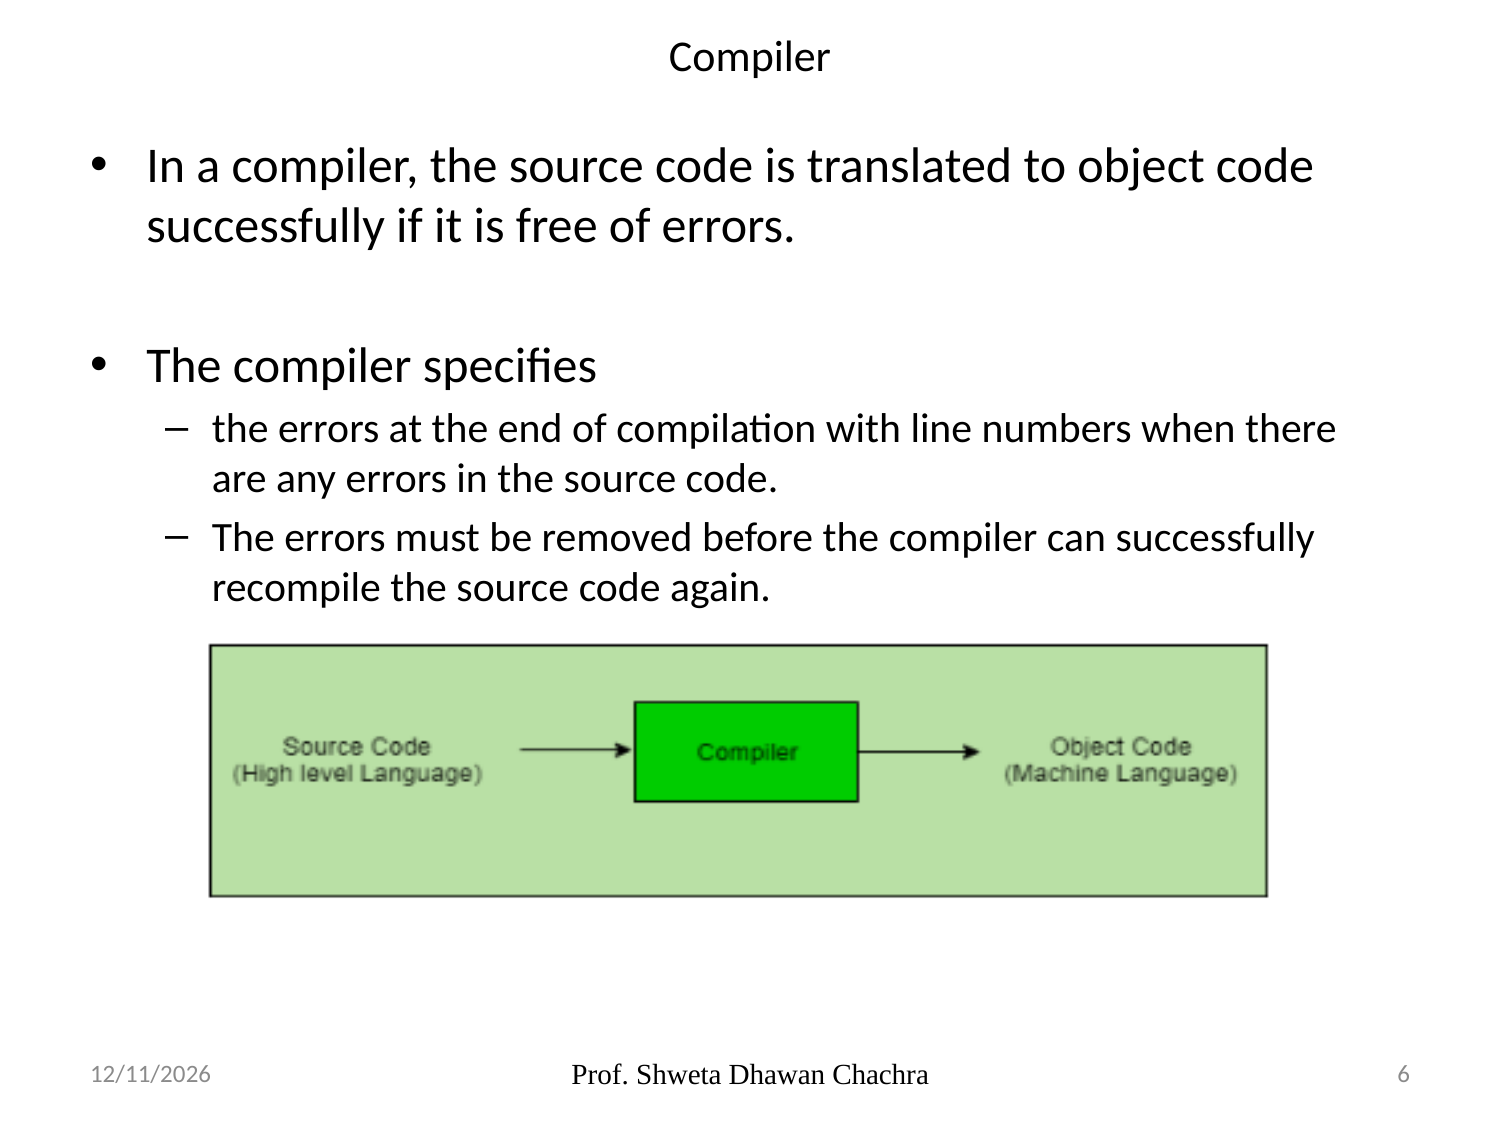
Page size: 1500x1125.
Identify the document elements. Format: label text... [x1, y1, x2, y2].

footer Prof. Shweta Dhawan Chachra [512, 1042, 988, 1103]
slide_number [75, 1042, 425, 1103]
slide_number 6 [1074, 1042, 1425, 1103]
picture [194, 633, 1282, 918]
title Compiler [75, 19, 1425, 88]
list In a compiler, the source code is translated to object code successfully if it is free of errors. The compiler specifies the errors at the end of compilation with line numbers when there are any errors in the source code. The errors must be removed before the compiler can successfully recompile the source code again. [75, 125, 1388, 1005]
